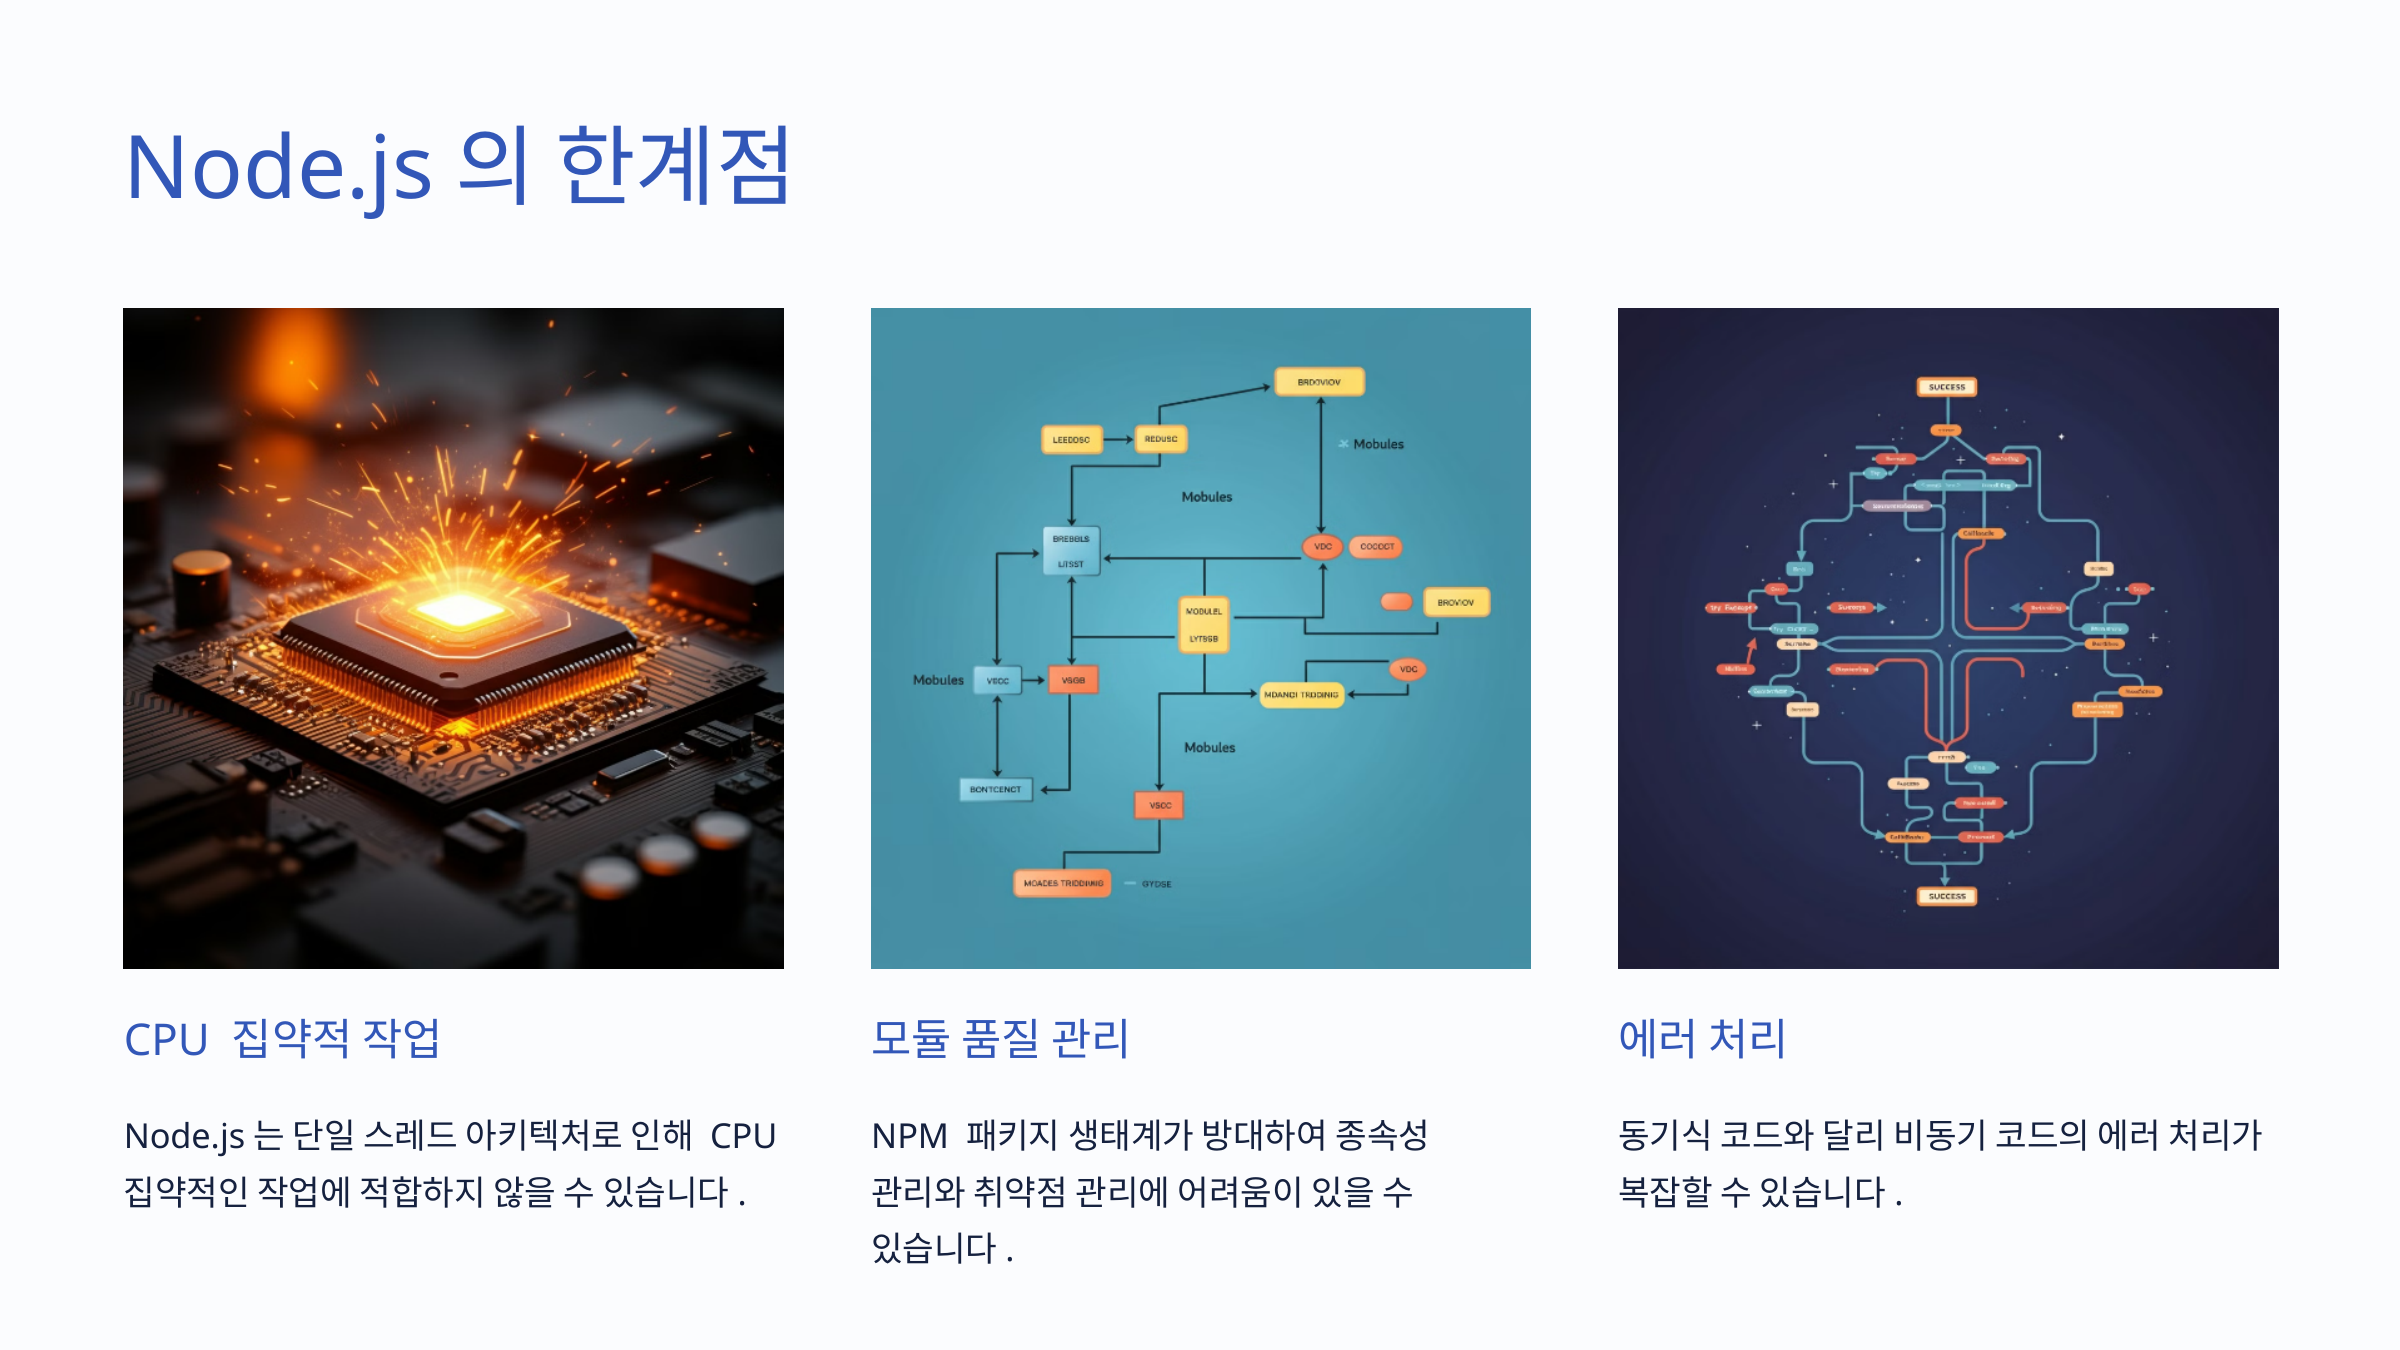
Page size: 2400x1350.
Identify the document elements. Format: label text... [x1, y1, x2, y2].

picture [123, 308, 784, 969]
text_box 모듈 품질 관리 [871, 1008, 1314, 1064]
text_box 동기식 코드와 달리 비동기 코드의 에러 처리가 복잡할 수 있습니다. [1618, 1099, 2279, 1213]
picture [1618, 308, 2279, 969]
text_box Node.js의 한계점 [123, 105, 1009, 217]
text_box Node.js는 단일 스레드 아키텍처로 인해 CPU 집약적인 작업에 적합하지 않을 수 있습니다. [123, 1099, 784, 1213]
text_box 에러 처리 [1618, 1008, 2061, 1064]
text_box NPM 패키지 생태계가 방대하여 종속성 관리와 취약점 관리에 어려움이 있을 수 있습니다. [871, 1099, 1531, 1213]
text_box CPU 집약적 작업 [123, 1008, 566, 1064]
picture [871, 308, 1531, 969]
